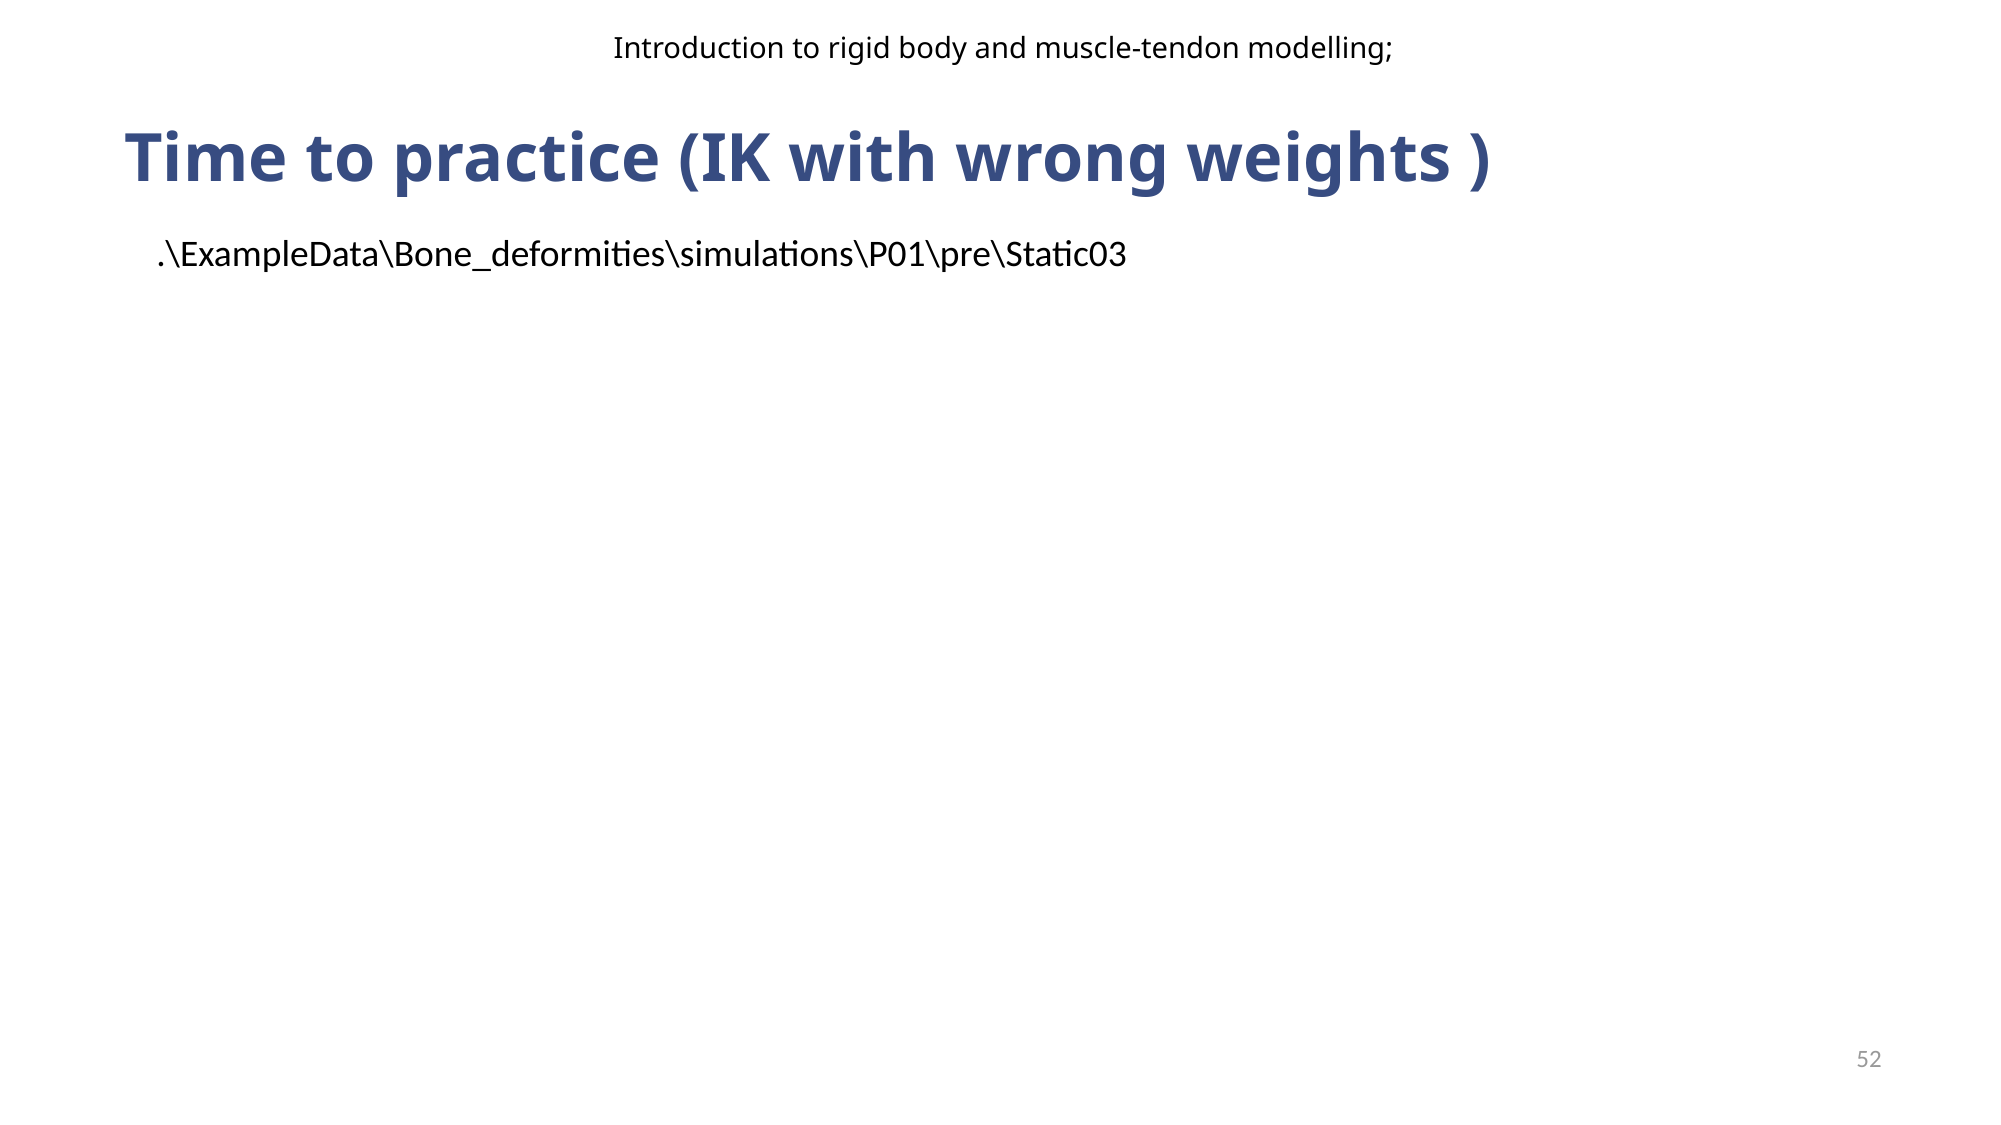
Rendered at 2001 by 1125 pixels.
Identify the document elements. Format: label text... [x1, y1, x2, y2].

text_box Introduction to rigid body and muscle-tendon modelling; [335, 22, 1665, 72]
slide_number 52 [1375, 1042, 1882, 1103]
text_box .\ExampleData\Bone_deformities\simulations\P01\pre\Static03 [141, 221, 1533, 281]
title Time to practice (IK with wrong weights ) [109, 107, 1891, 218]
